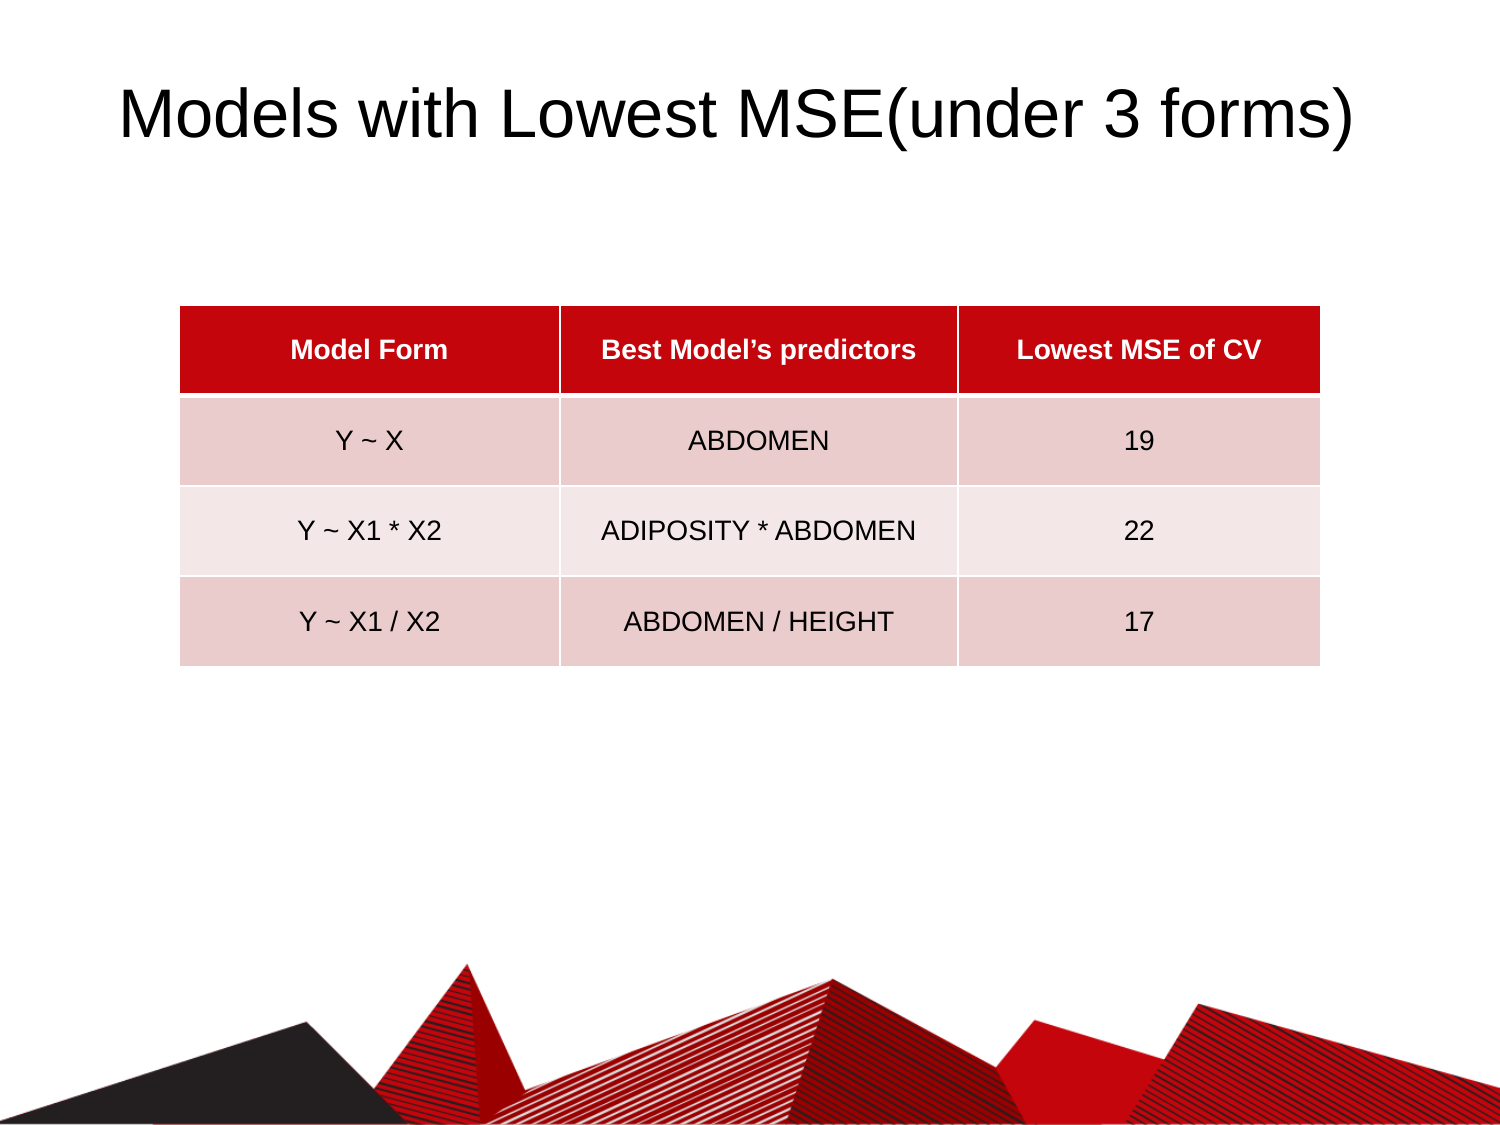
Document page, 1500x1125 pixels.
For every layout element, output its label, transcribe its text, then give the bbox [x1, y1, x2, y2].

table_cell 17 [959, 577, 1320, 666]
title Models with Lowest MSE(under 3 forms) [103, 60, 1397, 170]
table_cell 22 [959, 487, 1320, 575]
table_header Model Form [180, 306, 559, 393]
table_cell Y ~ X [180, 398, 559, 485]
table_cell ADIPOSITY * ABDOMEN [561, 487, 957, 575]
table_header Lowest MSE of CV [959, 306, 1320, 393]
table_cell 19 [959, 398, 1320, 485]
picture [0, 0, 1500, 1125]
table_cell Y ~ X1 / X2 [180, 577, 559, 666]
table_cell ABDOMEN [561, 398, 957, 485]
table_cell Y ~ X1 * X2 [180, 487, 559, 575]
table_cell ABDOMEN / HEIGHT [561, 577, 957, 666]
table_header Best Model’s predictors [561, 306, 957, 393]
